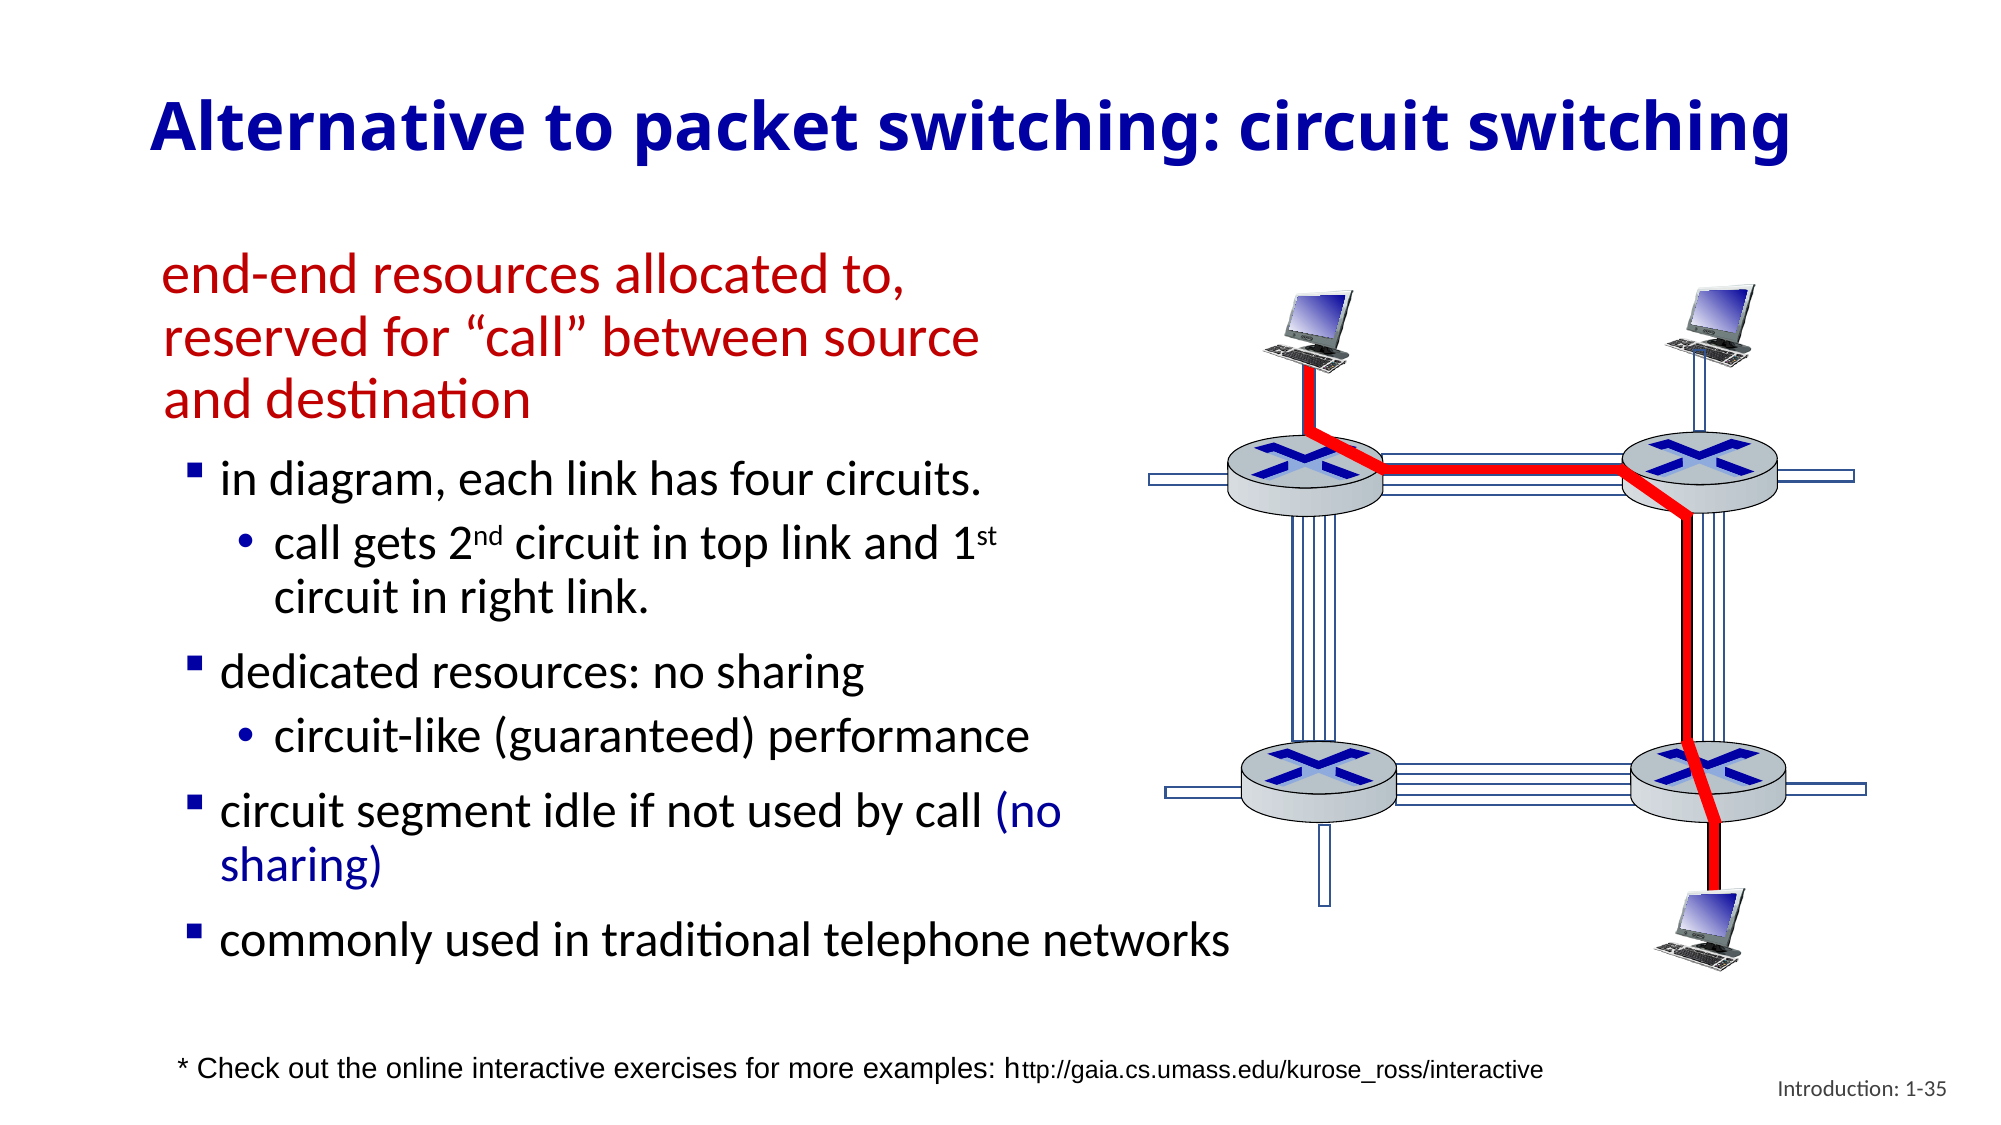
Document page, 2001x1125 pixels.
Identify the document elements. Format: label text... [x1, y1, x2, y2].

text_box [1704, 514, 1715, 740]
slide_number Introduction: 1- [1512, 1056, 1963, 1117]
text_box [1787, 782, 1867, 796]
text_box [1383, 461, 1390, 478]
text_box [1318, 824, 1331, 907]
text_box [1778, 469, 1855, 483]
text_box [1630, 741, 1786, 823]
list end-end resources allocated to, reserved for “call” between source and destination in diagram, each link has four circuits. call gets 2nd circuit in top link and 1st circuit in right link. dedicated resources: no sharing circuit-like (guaranteed) performance circuit segment idle if not used by call (no sharing) [146, 1055, 1081, 1107]
text_box [1707, 824, 1721, 884]
text_box [1707, 823, 1724, 828]
text_box [1693, 514, 1704, 741]
text_box [1303, 423, 1333, 435]
text_box [1384, 474, 1621, 484]
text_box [1241, 741, 1397, 823]
text_box commonly used in traditional telephone networks [146, 905, 1276, 1055]
text_box [1671, 514, 1695, 525]
text_box [1386, 463, 1619, 474]
text_box [1681, 518, 1693, 740]
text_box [1622, 432, 1778, 514]
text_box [1198, 602, 1437, 646]
text_box [1613, 461, 1622, 480]
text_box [1631, 884, 1748, 979]
text_box [1715, 514, 1725, 741]
list end-end resources allocated to, reserved for “call” between source and destination in diagram, each link has four circuits. call gets 2nd circuit in top link and 1st circuit in right link. dedicated resources: no sharing circuit-like (guaranteed) performance circuit segment idle if not used by call (no sharing) [146, 235, 1081, 905]
text_box [1302, 380, 1316, 434]
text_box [1642, 280, 1758, 374]
text_box [1679, 736, 1695, 741]
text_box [1397, 763, 1630, 805]
text_box [1383, 484, 1622, 496]
text_box [1693, 374, 1706, 431]
text_box [1148, 473, 1227, 486]
text_box [1164, 786, 1241, 799]
text_box * Check out the online interactive exercises for more examples: http://gaia.cs.umass.edu/kurose_ross/interactive [162, 1042, 1663, 1092]
title Alternative to packet switching: circuit switching [135, 55, 1861, 202]
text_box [1240, 286, 1356, 380]
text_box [1227, 435, 1383, 517]
text_box [1383, 453, 1622, 463]
